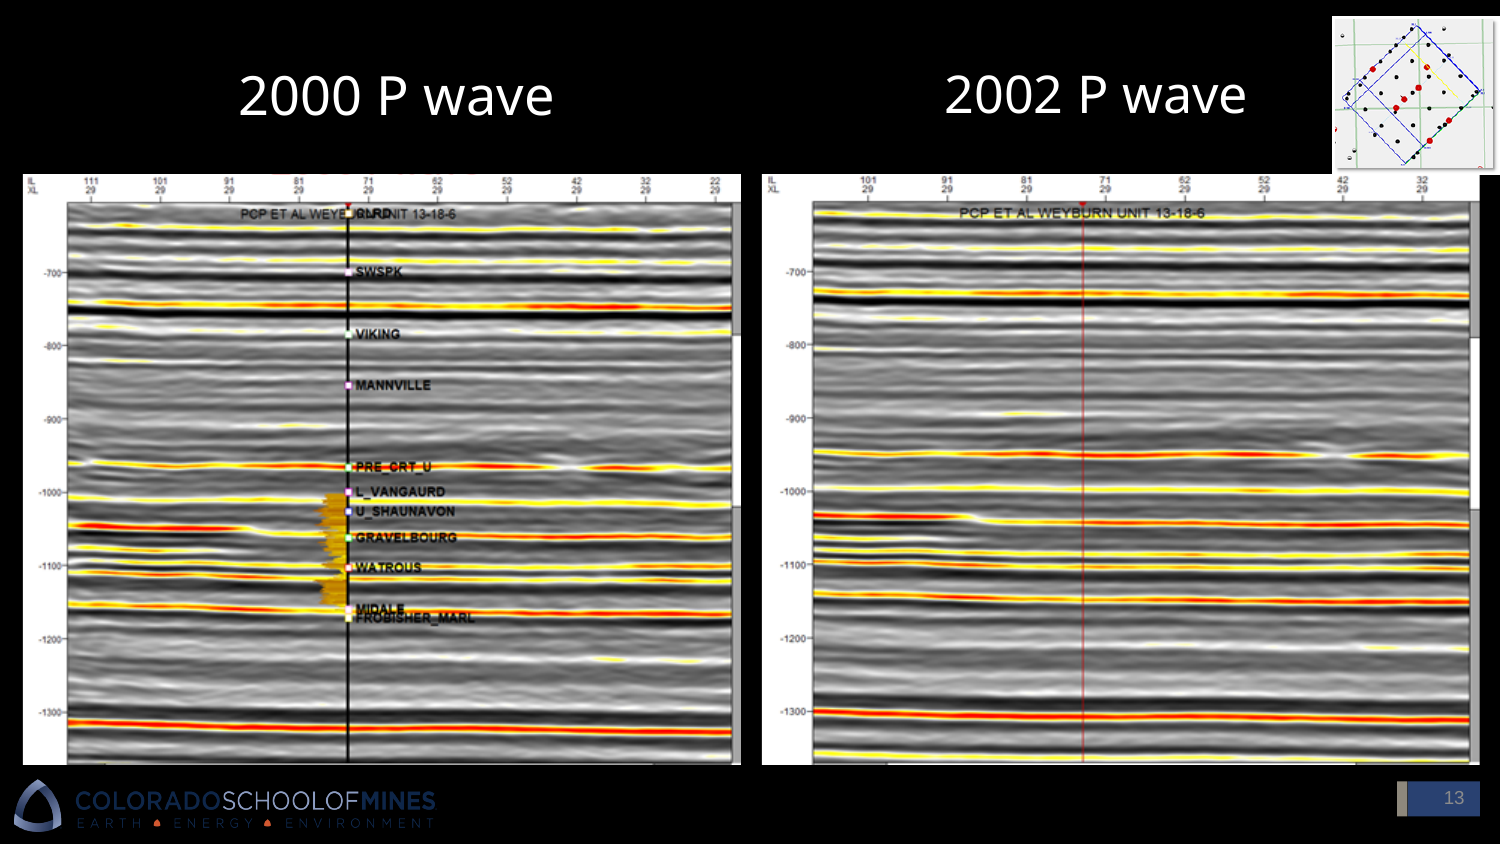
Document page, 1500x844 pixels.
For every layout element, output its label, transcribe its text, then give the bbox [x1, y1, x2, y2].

title 2000 P wave [223, 53, 929, 148]
slide_number 13 [1389, 765, 1480, 830]
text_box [1397, 781, 1480, 817]
picture [22, 174, 741, 765]
picture [761, 16, 1500, 765]
picture [14, 779, 437, 832]
title 2002 P wave [929, 53, 1332, 148]
